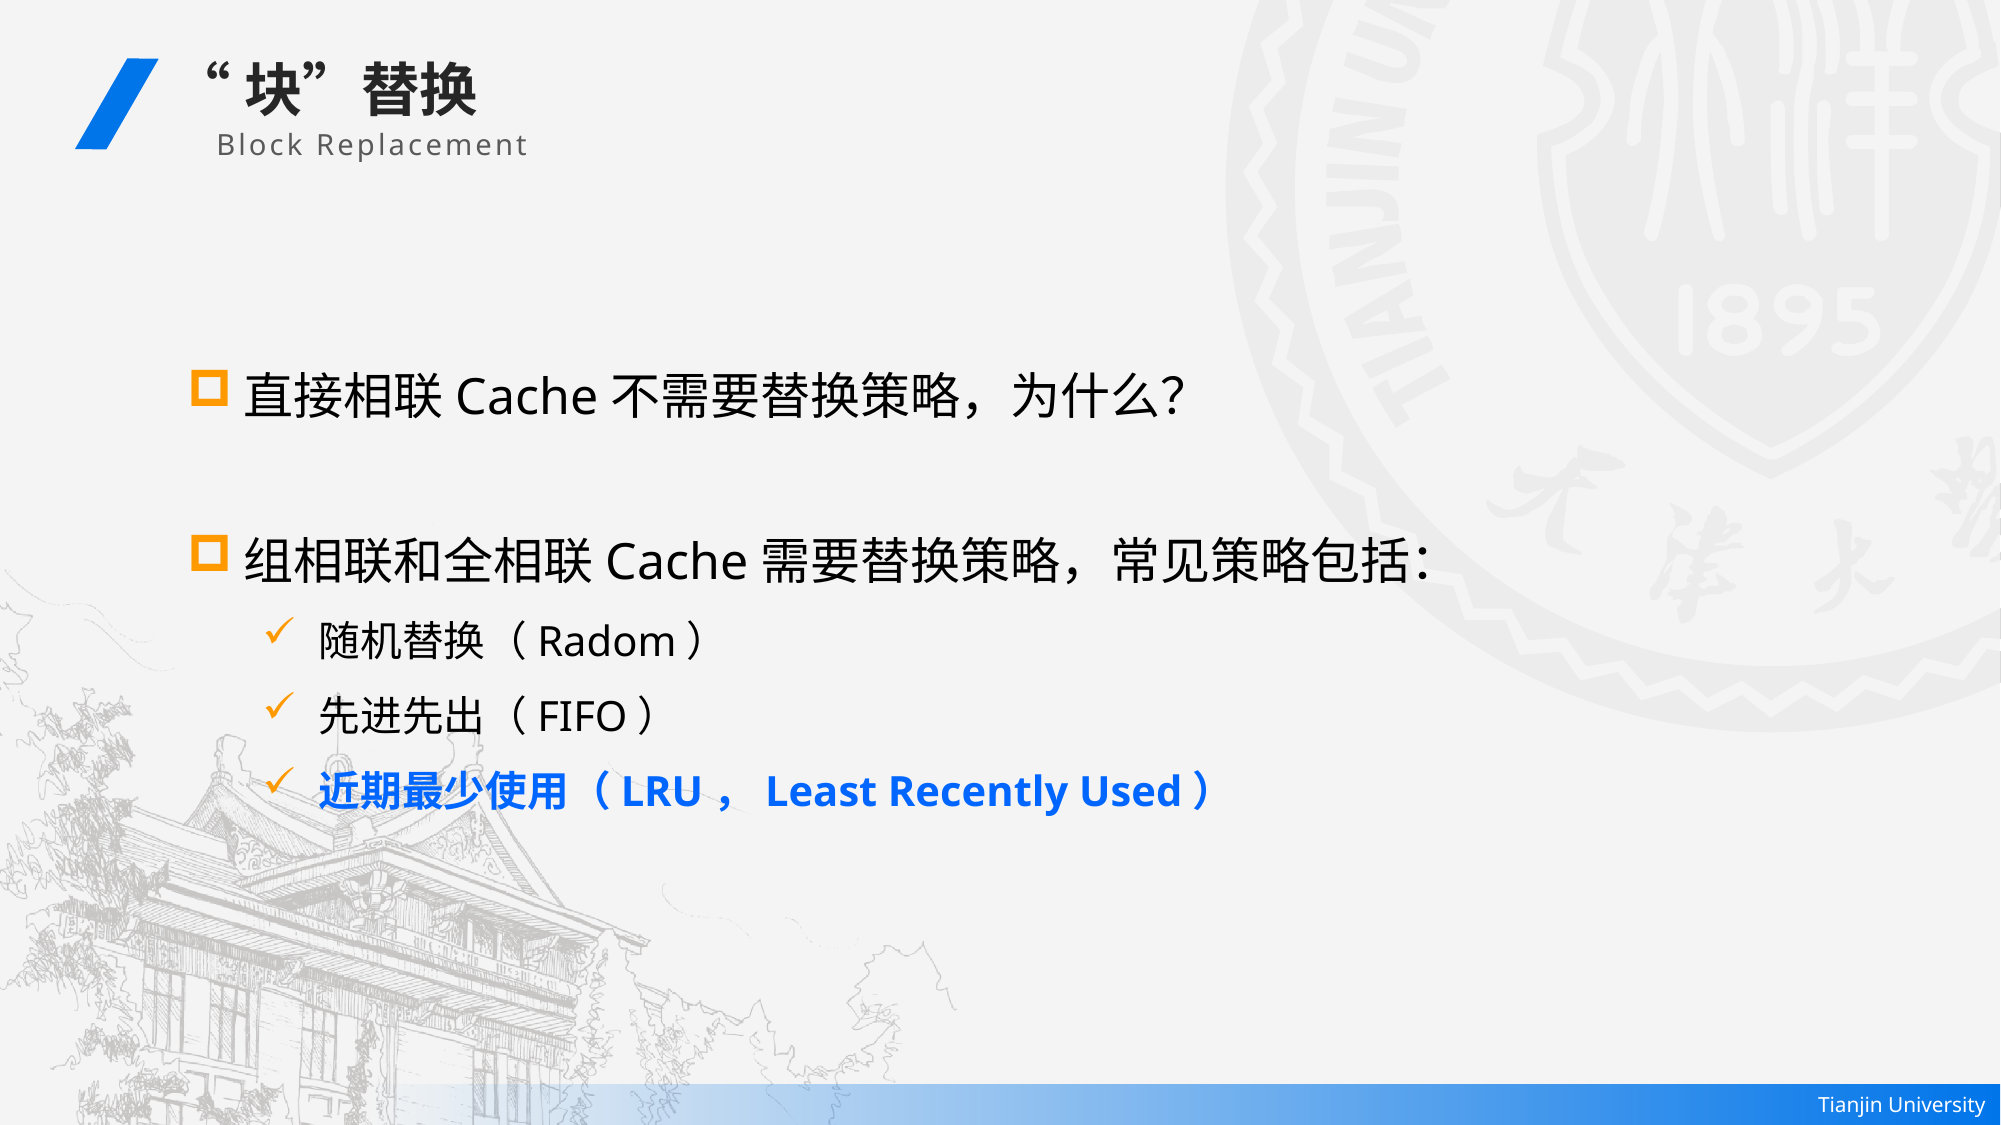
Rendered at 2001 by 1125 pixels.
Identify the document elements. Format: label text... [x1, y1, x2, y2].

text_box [104, 45, 618, 170]
text_box 直接相联Cache不需要替换策略，为什么？ 组相联和全相联Cache需要替换策略，常见策略包括： 随机替换（Radom） 先进先出（FIFO） 近期最少使用（LRU，Least Recently Used） [172, 327, 1828, 823]
text_box [74, 98, 104, 150]
